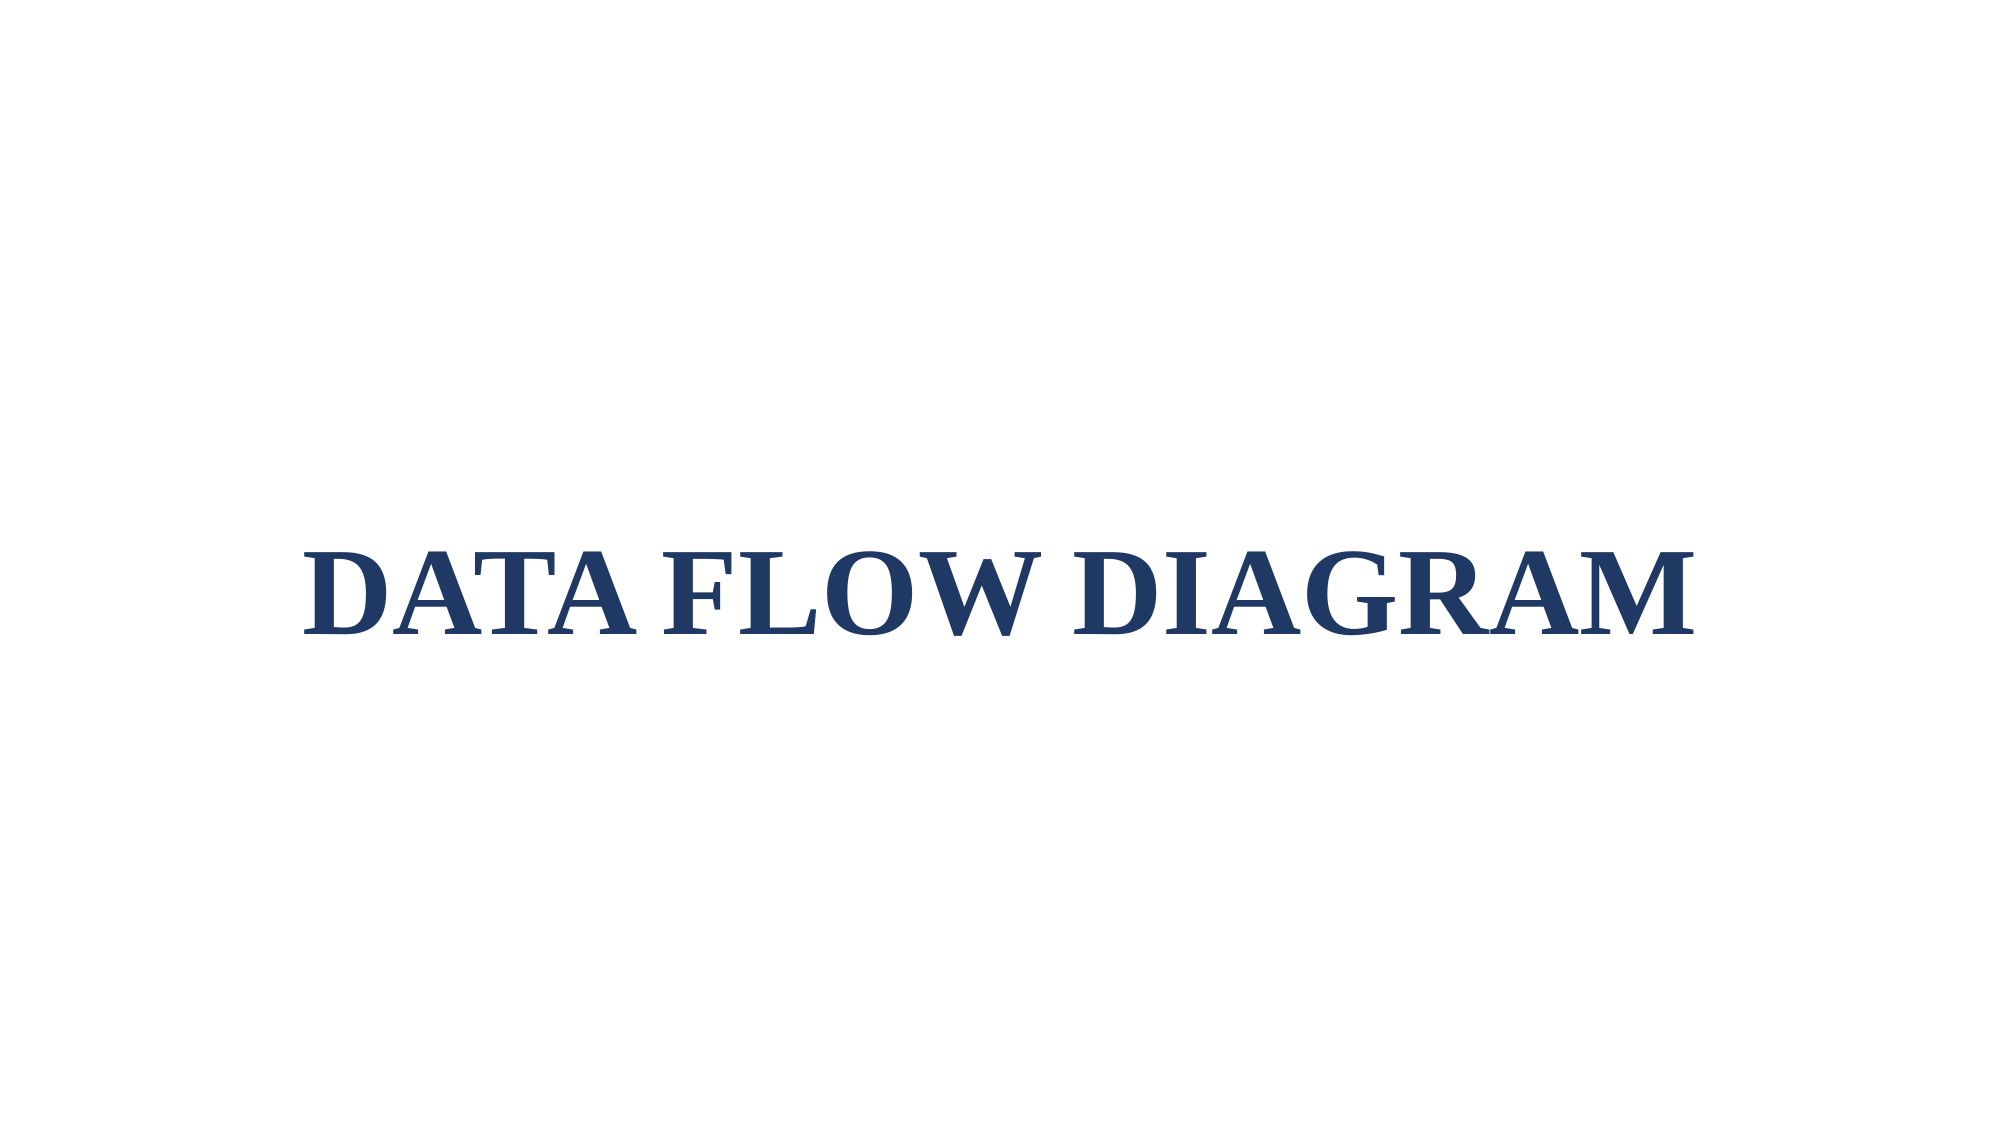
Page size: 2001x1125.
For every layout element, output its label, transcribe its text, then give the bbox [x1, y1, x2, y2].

title DATA FLOW DIAGRAM [160, 455, 1840, 670]
